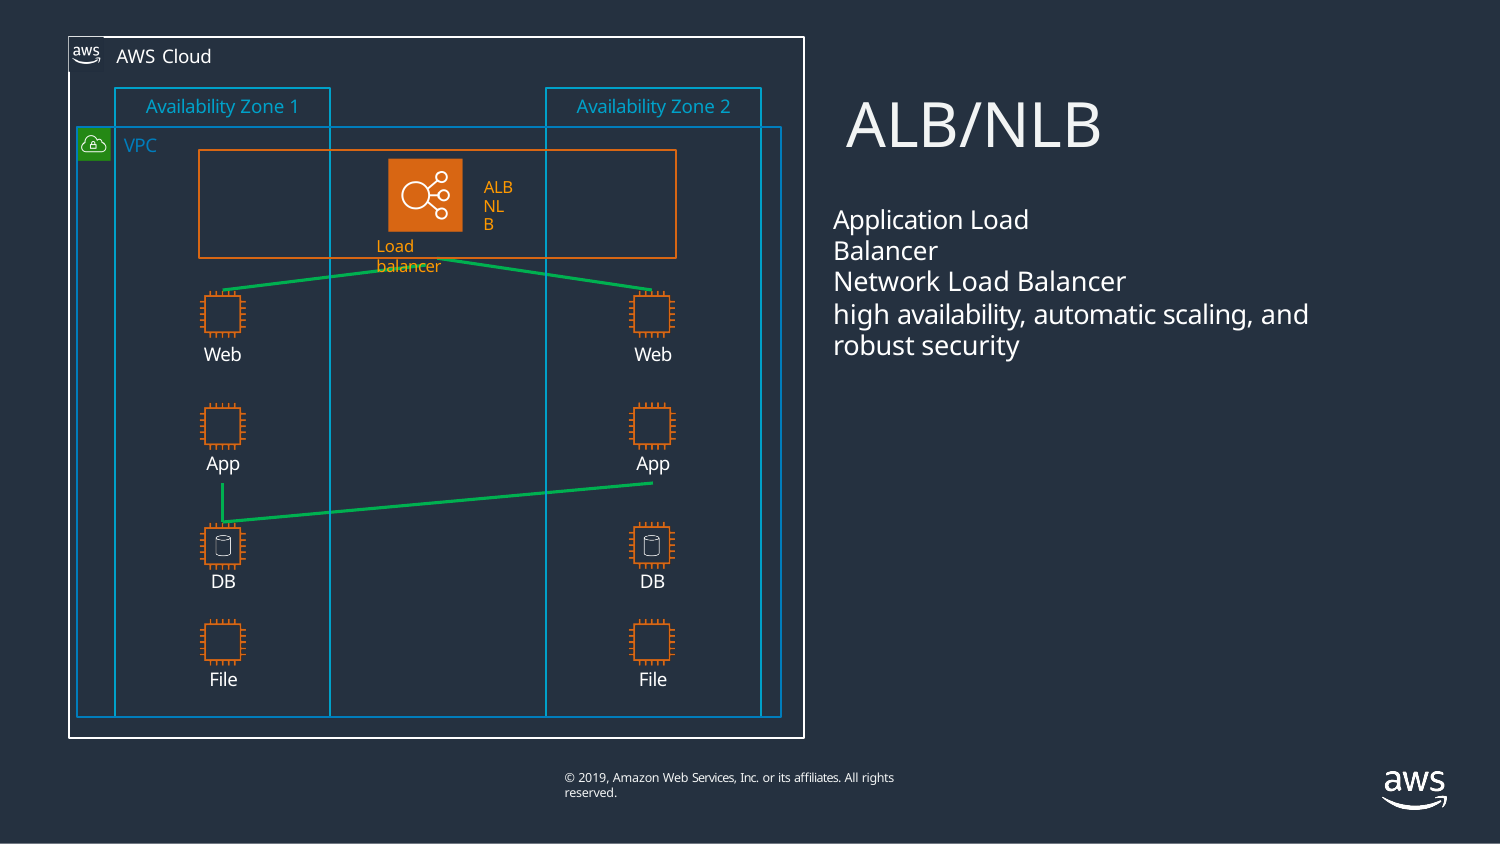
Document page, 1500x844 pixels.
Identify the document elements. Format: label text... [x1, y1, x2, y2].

picture [1382, 771, 1447, 810]
text_box ALB/NLB Application Load Balancer Network Load Balancer [831, 83, 1132, 294]
text_box © 2019, Amazon Web Services, Inc. or its affiliates. All rights reserved. [562, 768, 938, 800]
text_box high availability, automatic scaling, and robust security [831, 294, 1386, 362]
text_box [67, 36, 806, 739]
picture [68, 36, 104, 72]
